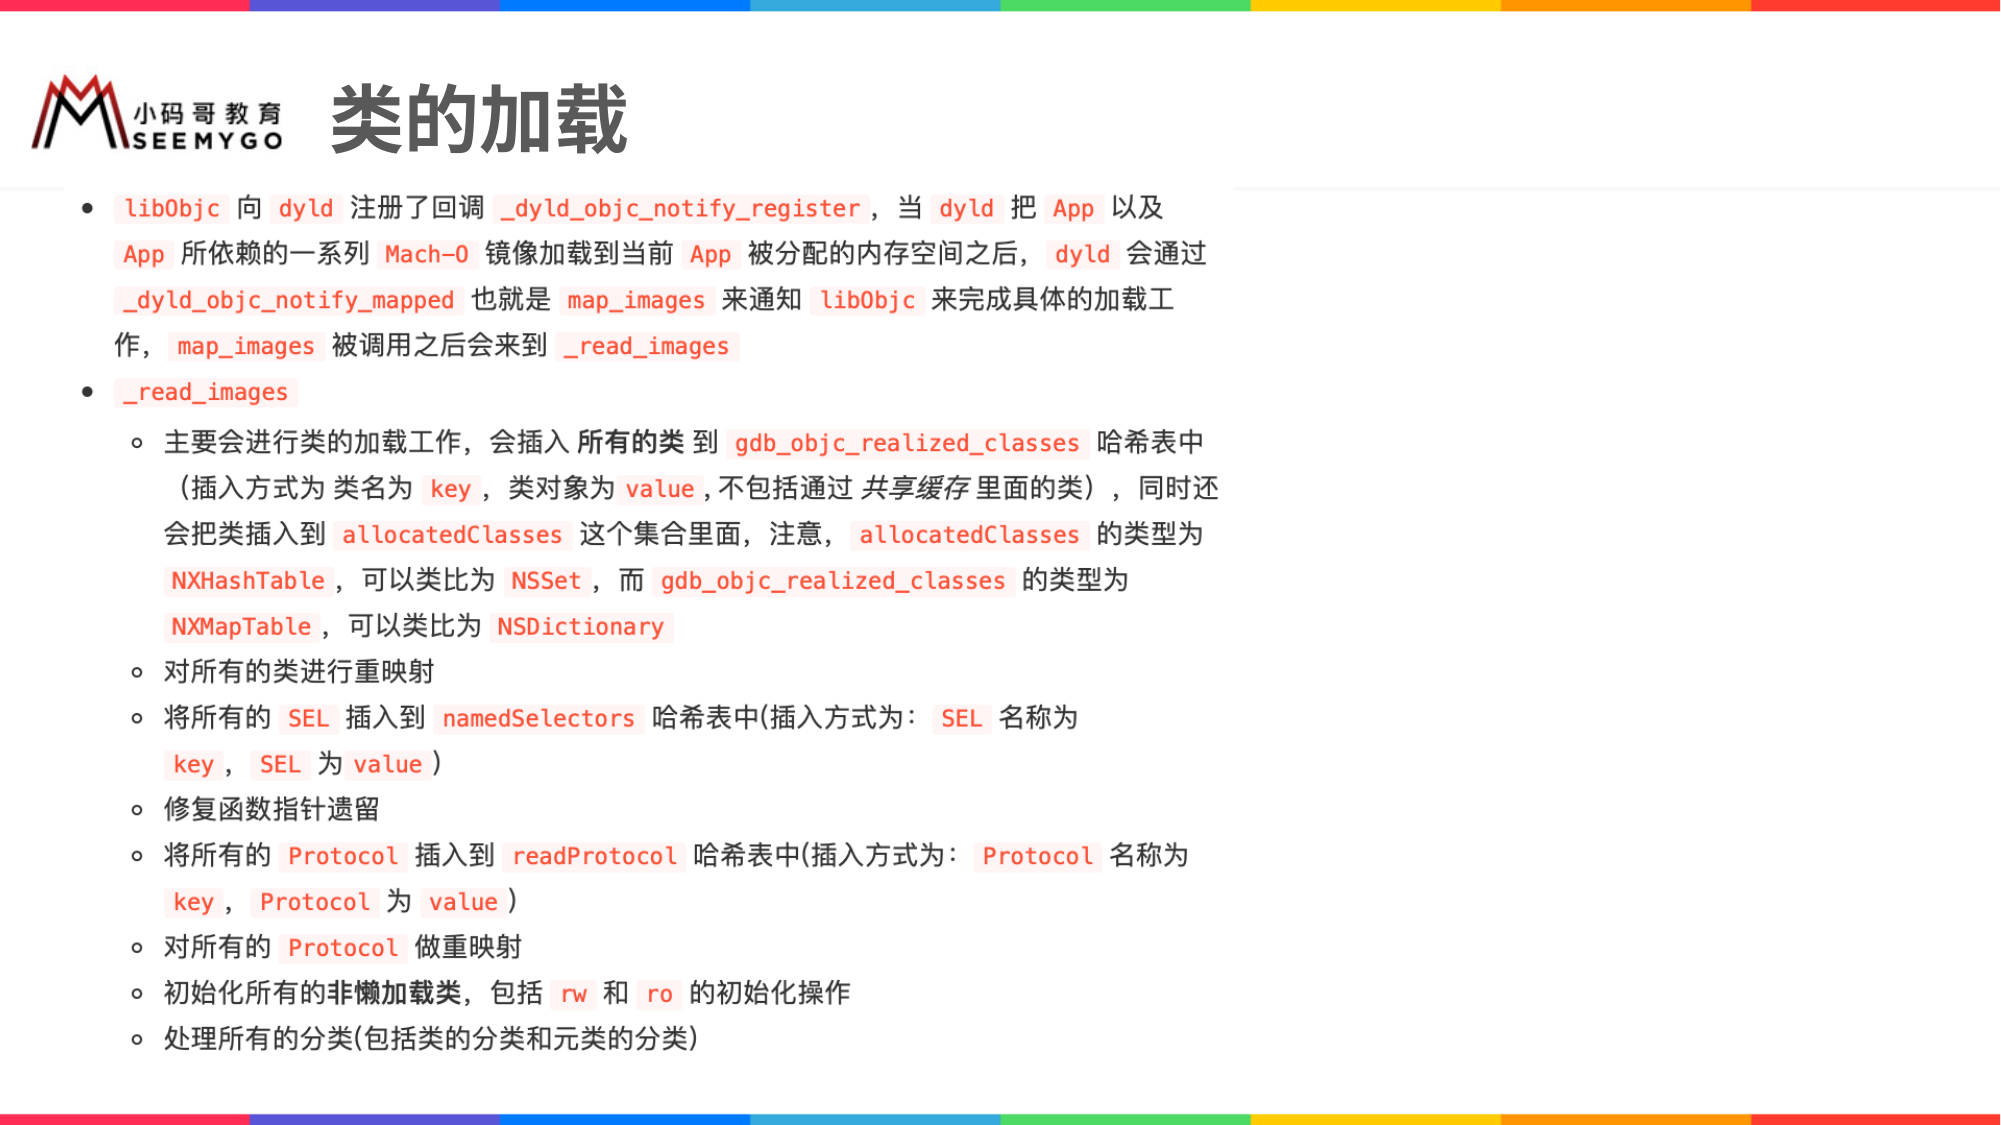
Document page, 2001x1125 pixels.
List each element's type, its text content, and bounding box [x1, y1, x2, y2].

picture [0, 0, 2001, 1125]
title 类的加载 [314, 64, 1968, 182]
